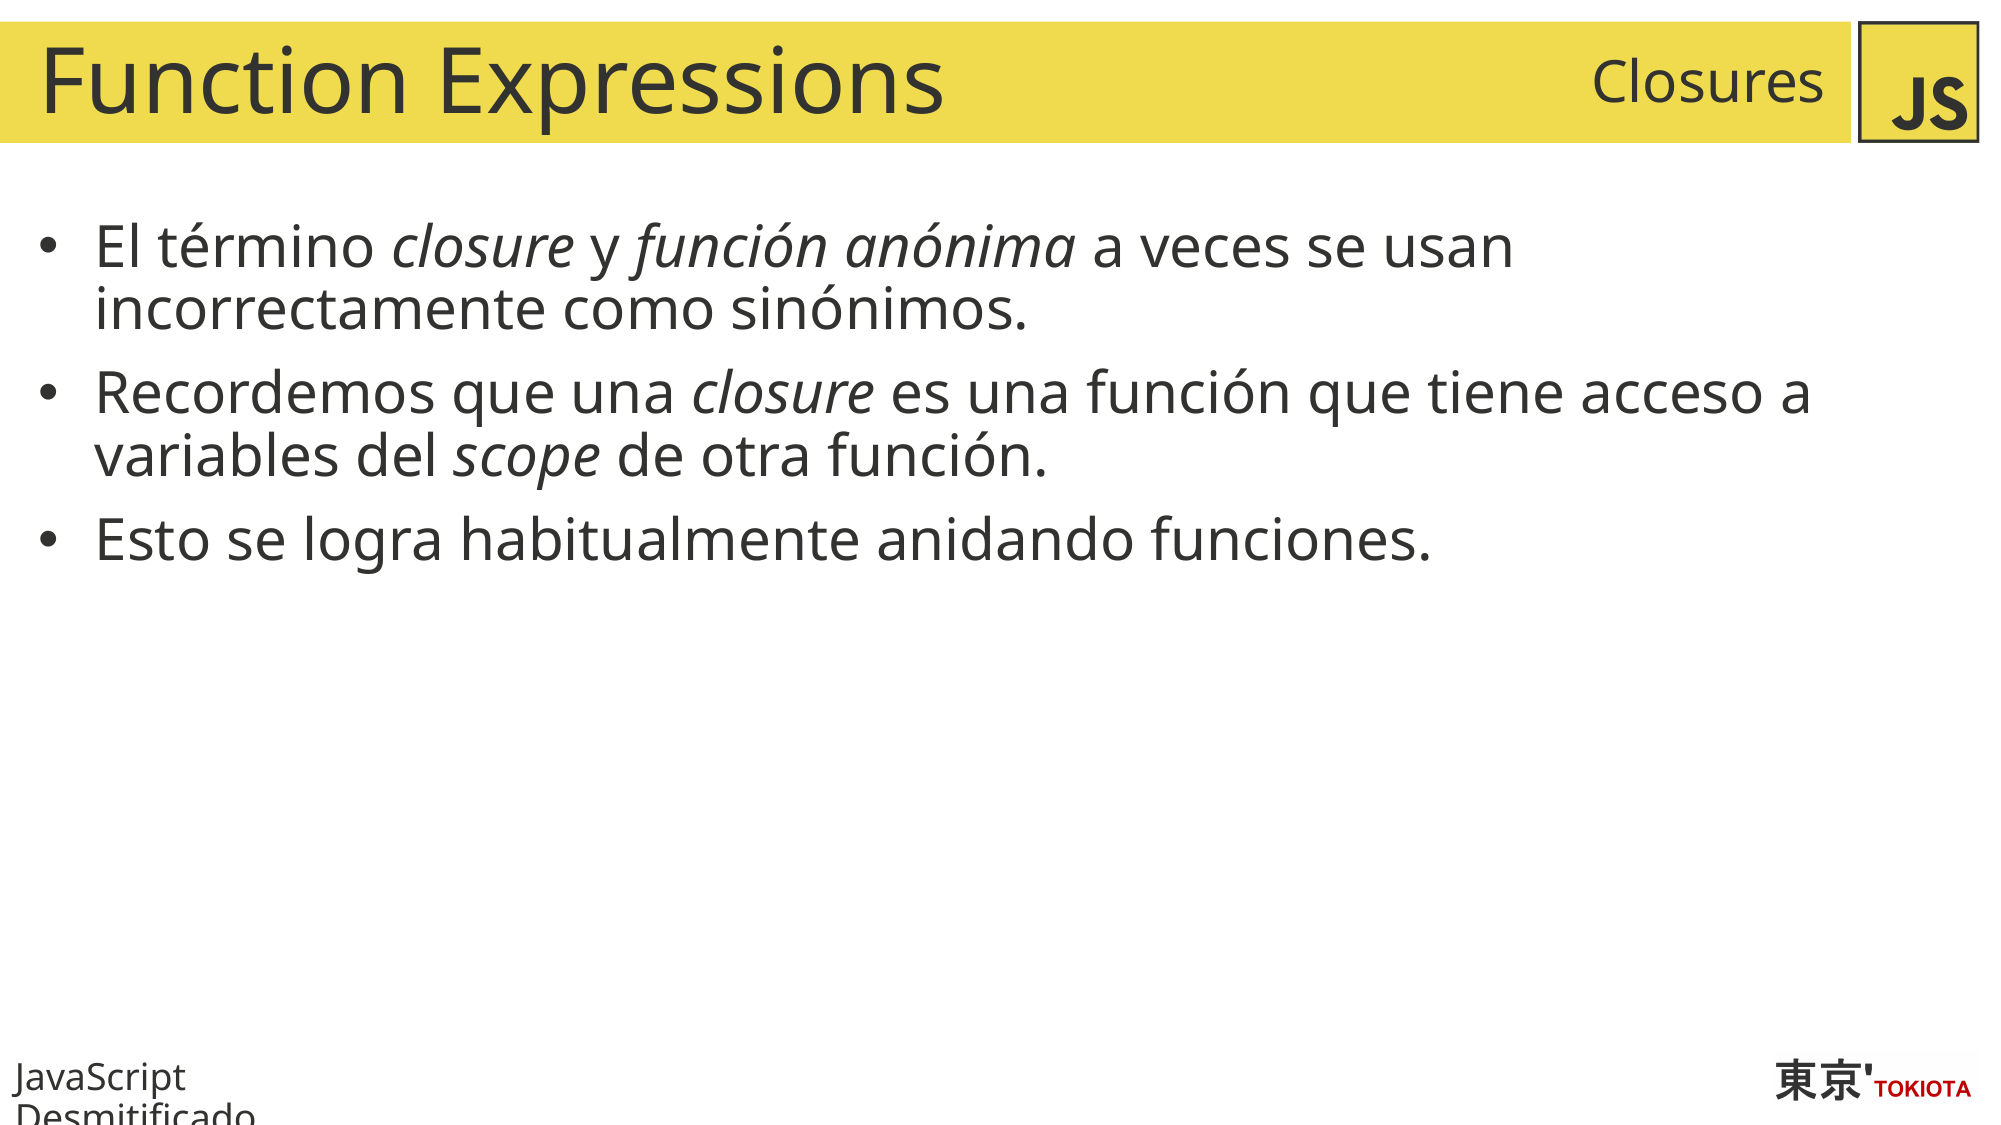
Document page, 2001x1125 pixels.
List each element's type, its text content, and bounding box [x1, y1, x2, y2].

list Closures [1289, 44, 1841, 139]
picture [1774, 1050, 1979, 1105]
picture [1858, 21, 1980, 143]
list El término closure y función anónima a veces se usan incorrectamente como sinónimos. Recordemos que una closure es una función que tiene acceso a variables del scope de otra función. Esto se logra habitualmente anidando funciones. [23, 209, 1979, 1019]
title Function Expressions [23, 27, 1353, 139]
